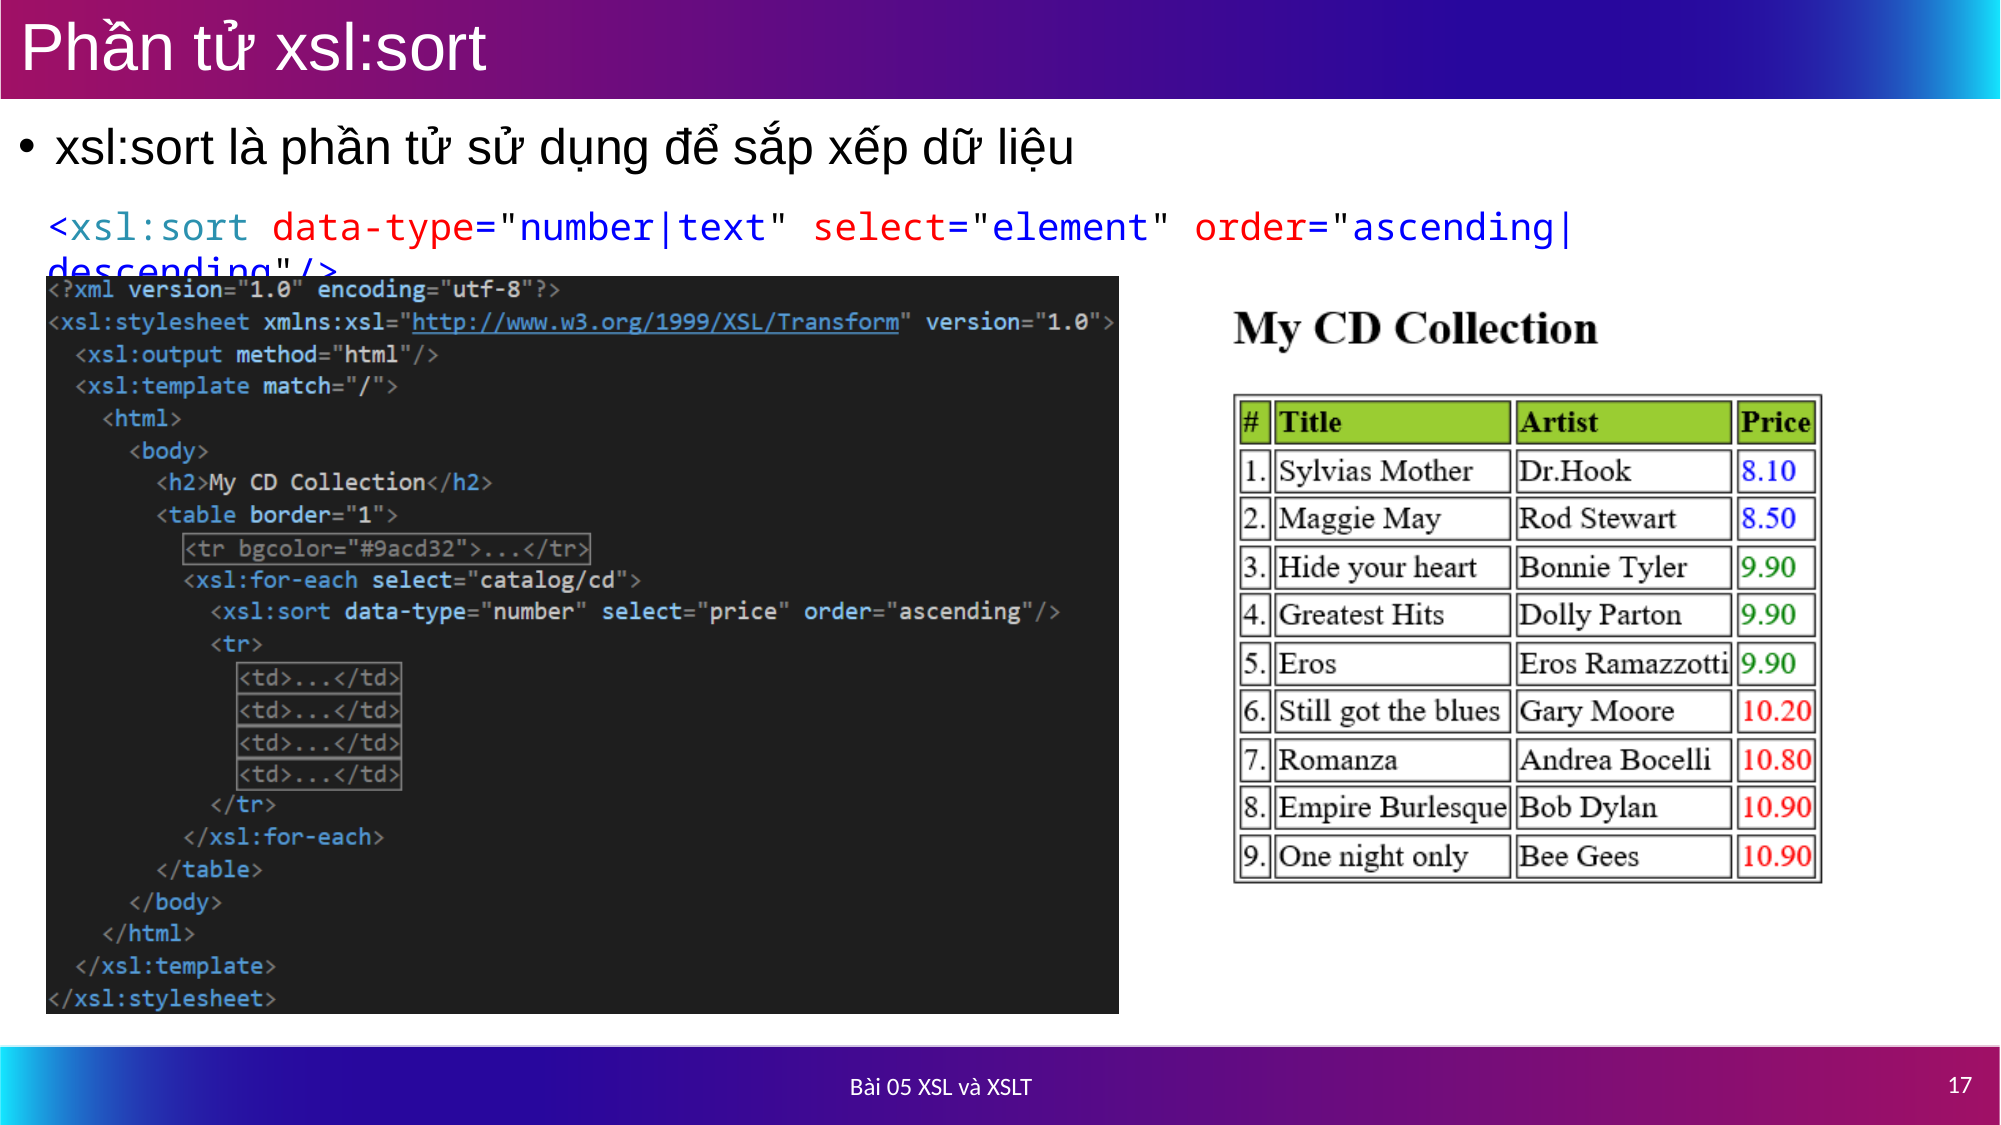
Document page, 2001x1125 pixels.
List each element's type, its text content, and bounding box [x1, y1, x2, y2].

slide_number 17 [1877, 1053, 1988, 1114]
text_box <xsl:sort data-type="number|text" select="element" order="ascending|descending"/> [32, 195, 1851, 300]
picture [0, 0, 2001, 99]
picture [46, 276, 1119, 1014]
list xsl:sort là phần tử sử dụng để sắp xếp dữ liệu [3, 113, 1988, 1014]
picture [0, 1045, 2000, 1125]
picture [1221, 298, 1851, 909]
title Phần tử xsl:sort [4, 5, 1990, 93]
footer Bài 05 XSL và XSLT [17, 1055, 1865, 1116]
